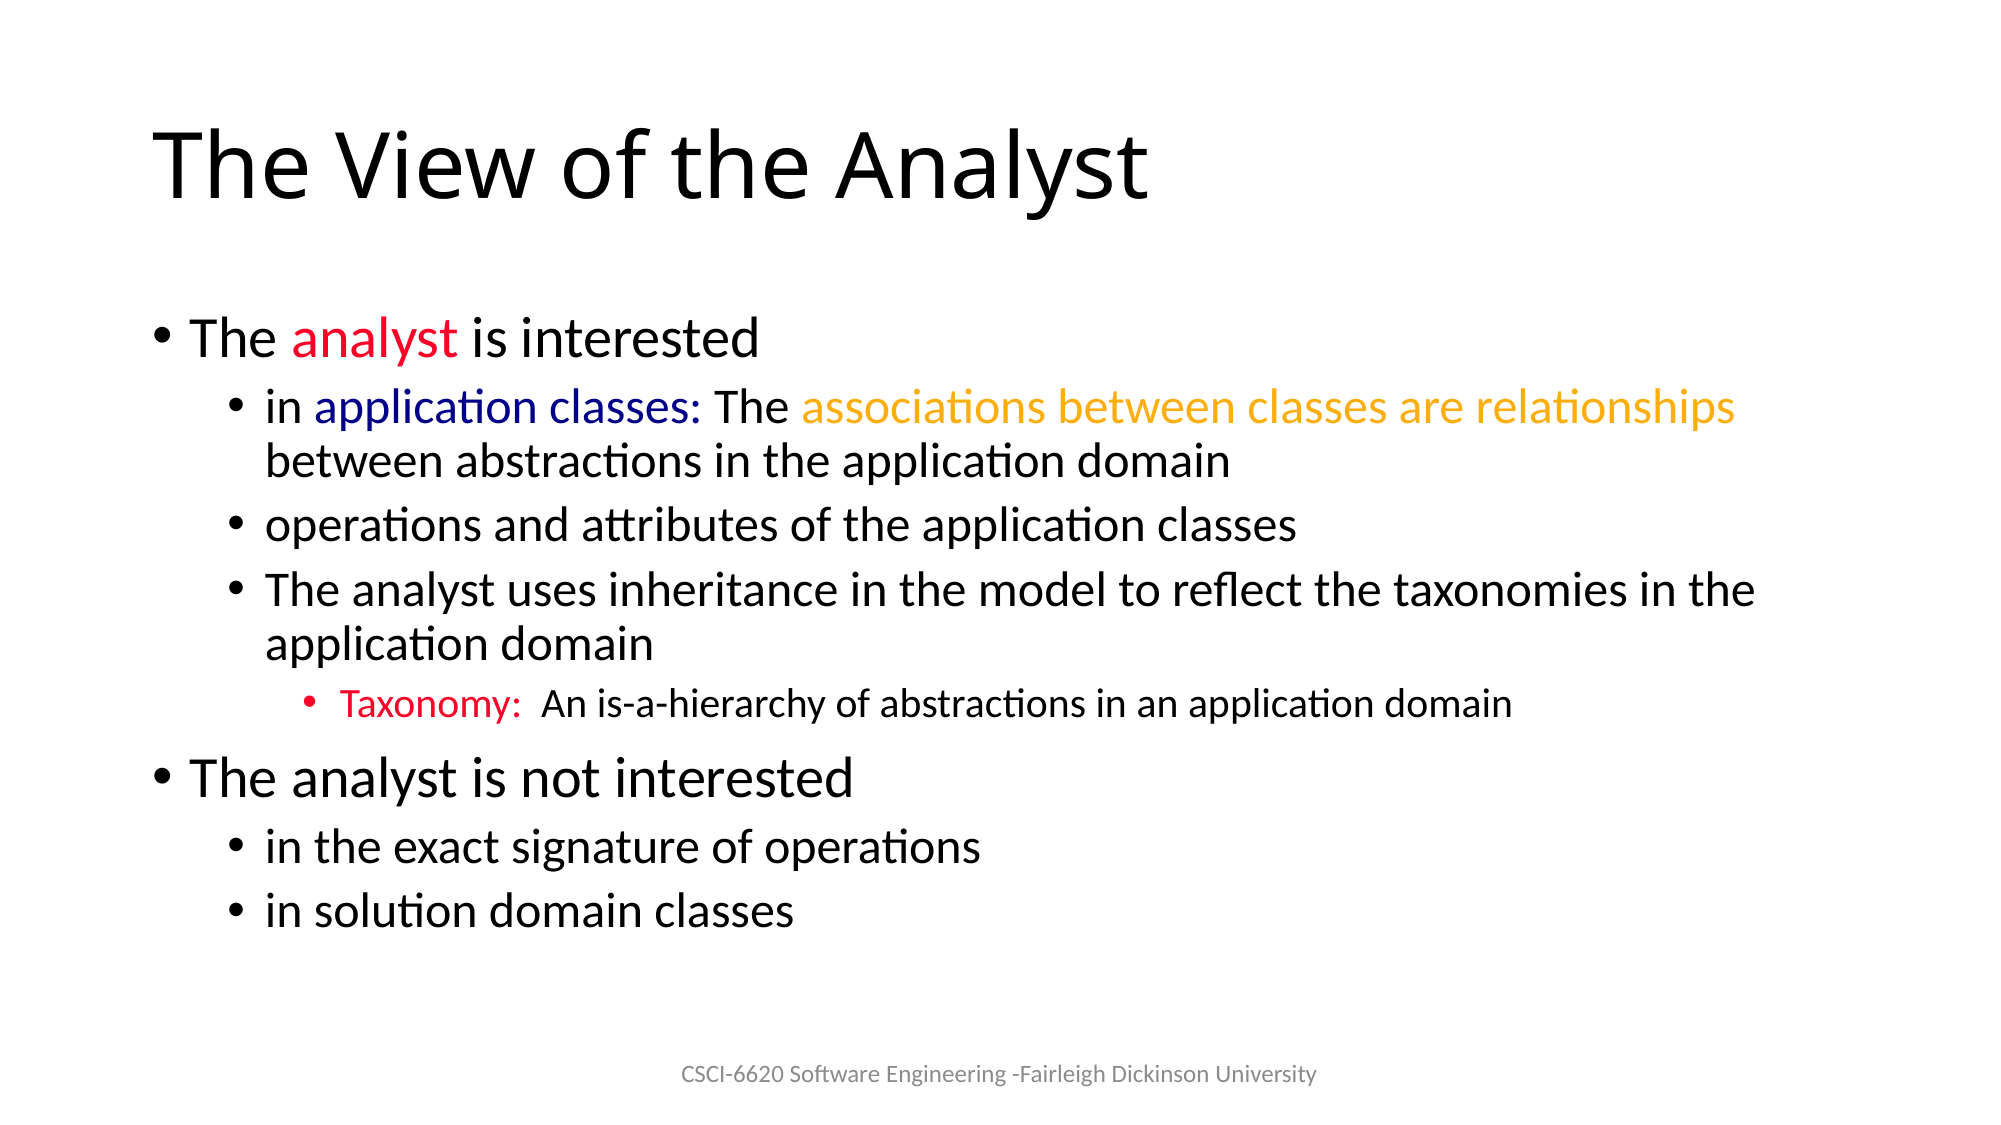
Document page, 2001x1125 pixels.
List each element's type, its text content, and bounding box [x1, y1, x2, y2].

footer CSCI-6620 Software Engineering -Fairleigh Dickinson University [662, 1042, 1338, 1103]
list The analyst is interested in application classes: The associations between classes are relationships between abstractions in the application domain operations and attributes of the application classes The analyst uses inheritance in the model to reflect the taxonomies in the application domain Taxonomy: An is-a-hierarchy of abstractions in an application domain The analyst is not interested in the exact signature of operations in solution domain classes [137, 299, 1863, 1014]
title The View of the Analyst [137, 59, 1863, 278]
